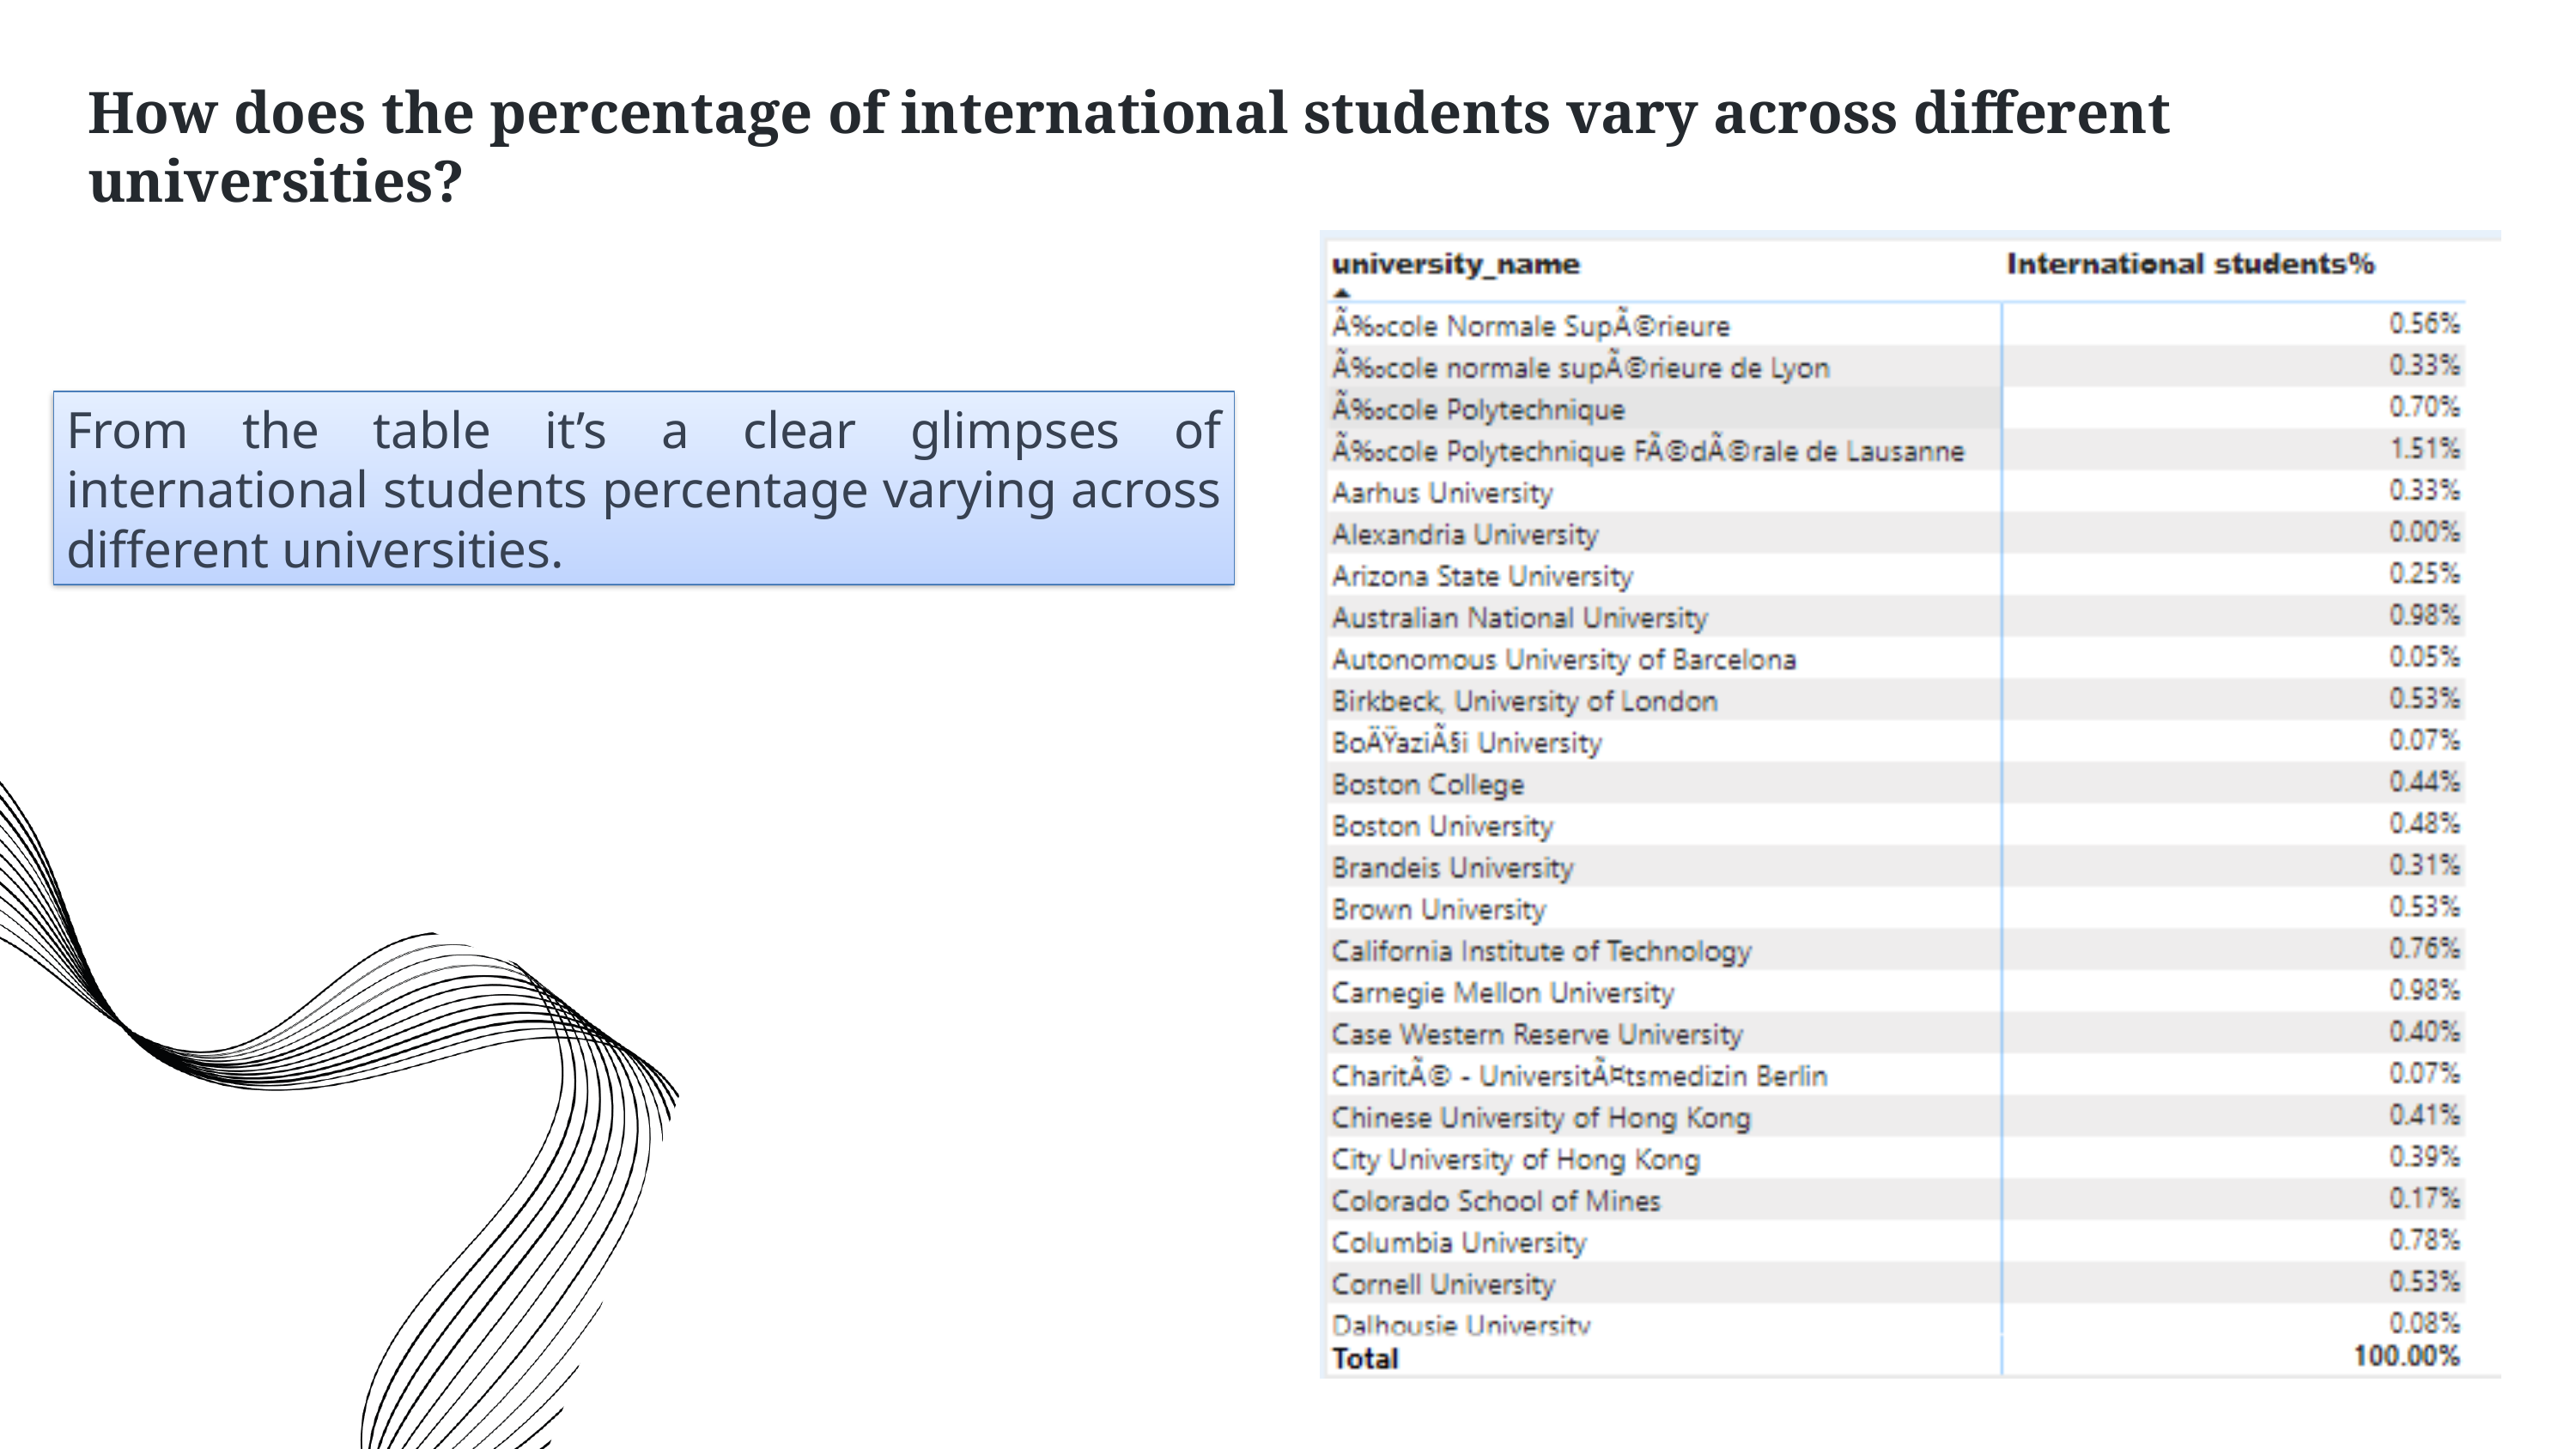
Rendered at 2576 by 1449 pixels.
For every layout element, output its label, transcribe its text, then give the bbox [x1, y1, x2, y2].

text_box [0, 771, 703, 1449]
text_box How does the percentage of international students vary across different universities? [75, 70, 2435, 221]
text_box From the table it’s a clear glimpses of international students percentage varying across different universities. [53, 391, 1235, 585]
picture [1320, 230, 2501, 1379]
